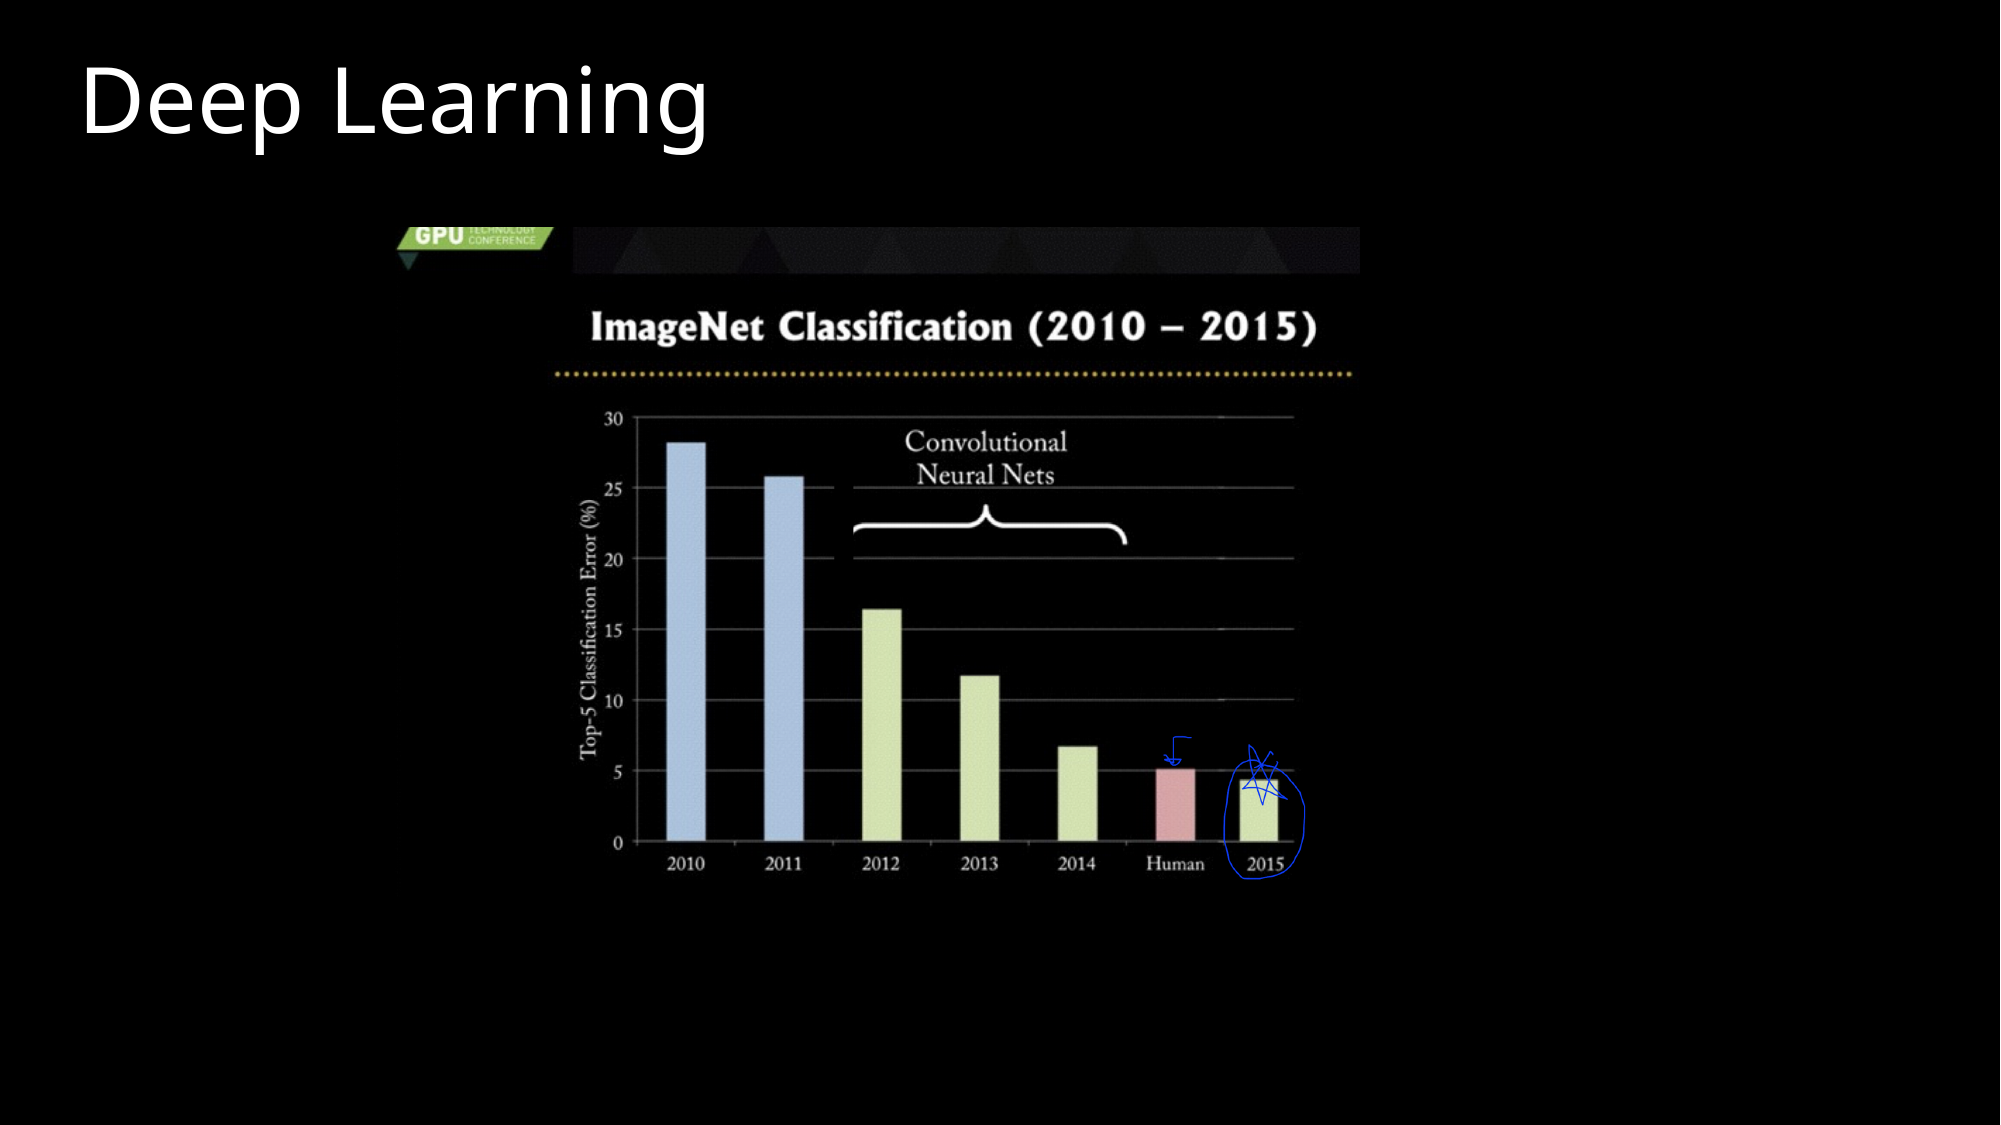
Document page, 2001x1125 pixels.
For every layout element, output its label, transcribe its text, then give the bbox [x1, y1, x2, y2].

picture [395, 227, 1360, 898]
text_box Deep Learning [63, 34, 728, 160]
